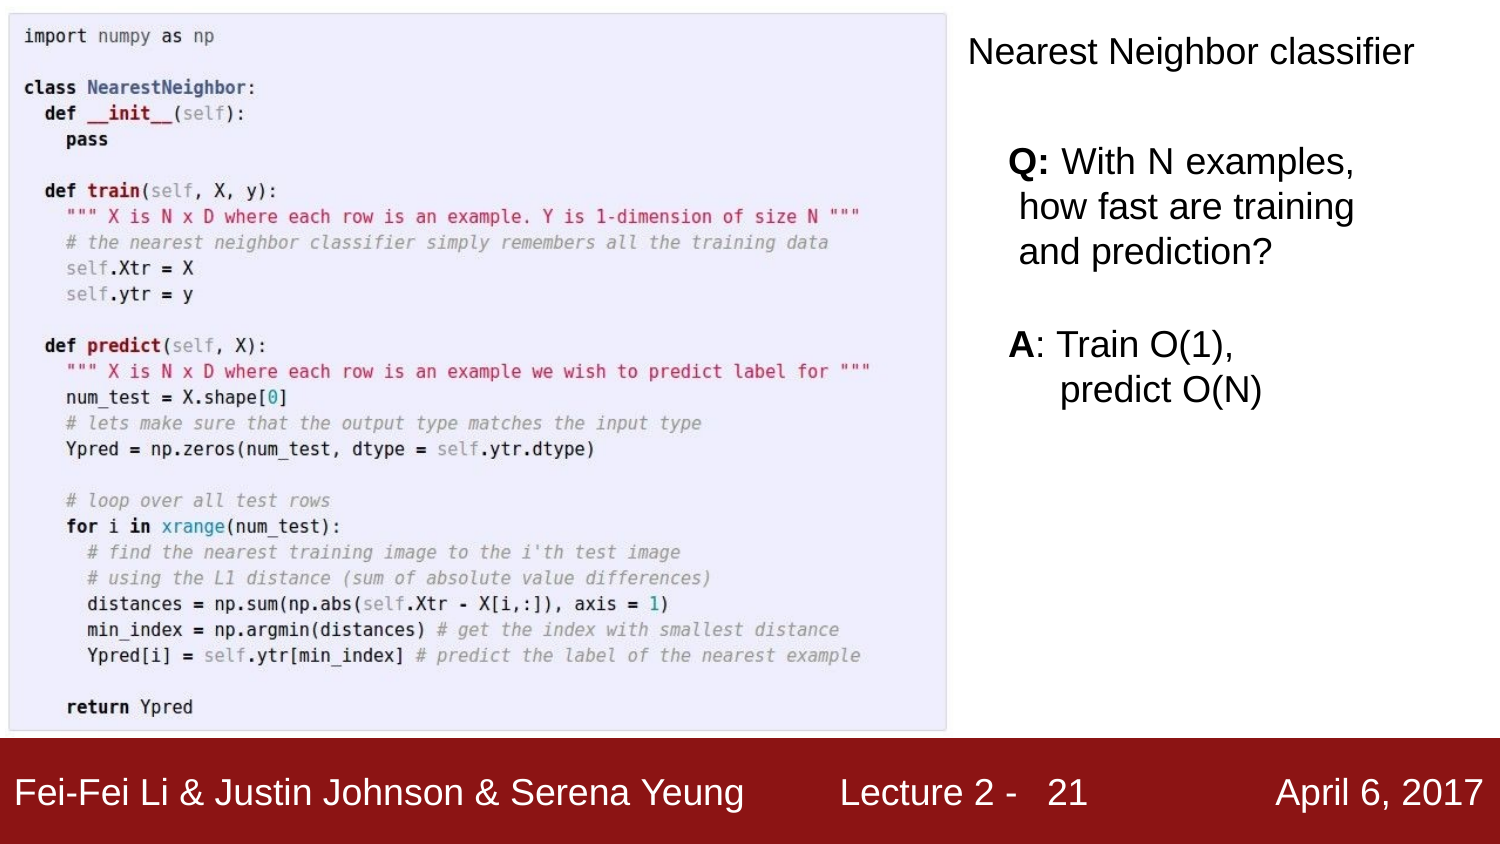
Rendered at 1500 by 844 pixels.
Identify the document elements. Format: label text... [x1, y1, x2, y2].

text_box [5, 6, 954, 737]
text_box Nearest Neighbor classifier Q: With N examples, how fast are training and prediction? A: Train O(1), predict O(N) [965, 25, 1420, 410]
slide_number Fei-Fei Li & Justin Johnson & Serena Yeung [11, 769, 753, 844]
footer April 6, 2017 [1273, 769, 1488, 844]
text_box Lecture 2 - [837, 769, 1021, 814]
slide_number 21 [1042, 769, 1093, 844]
